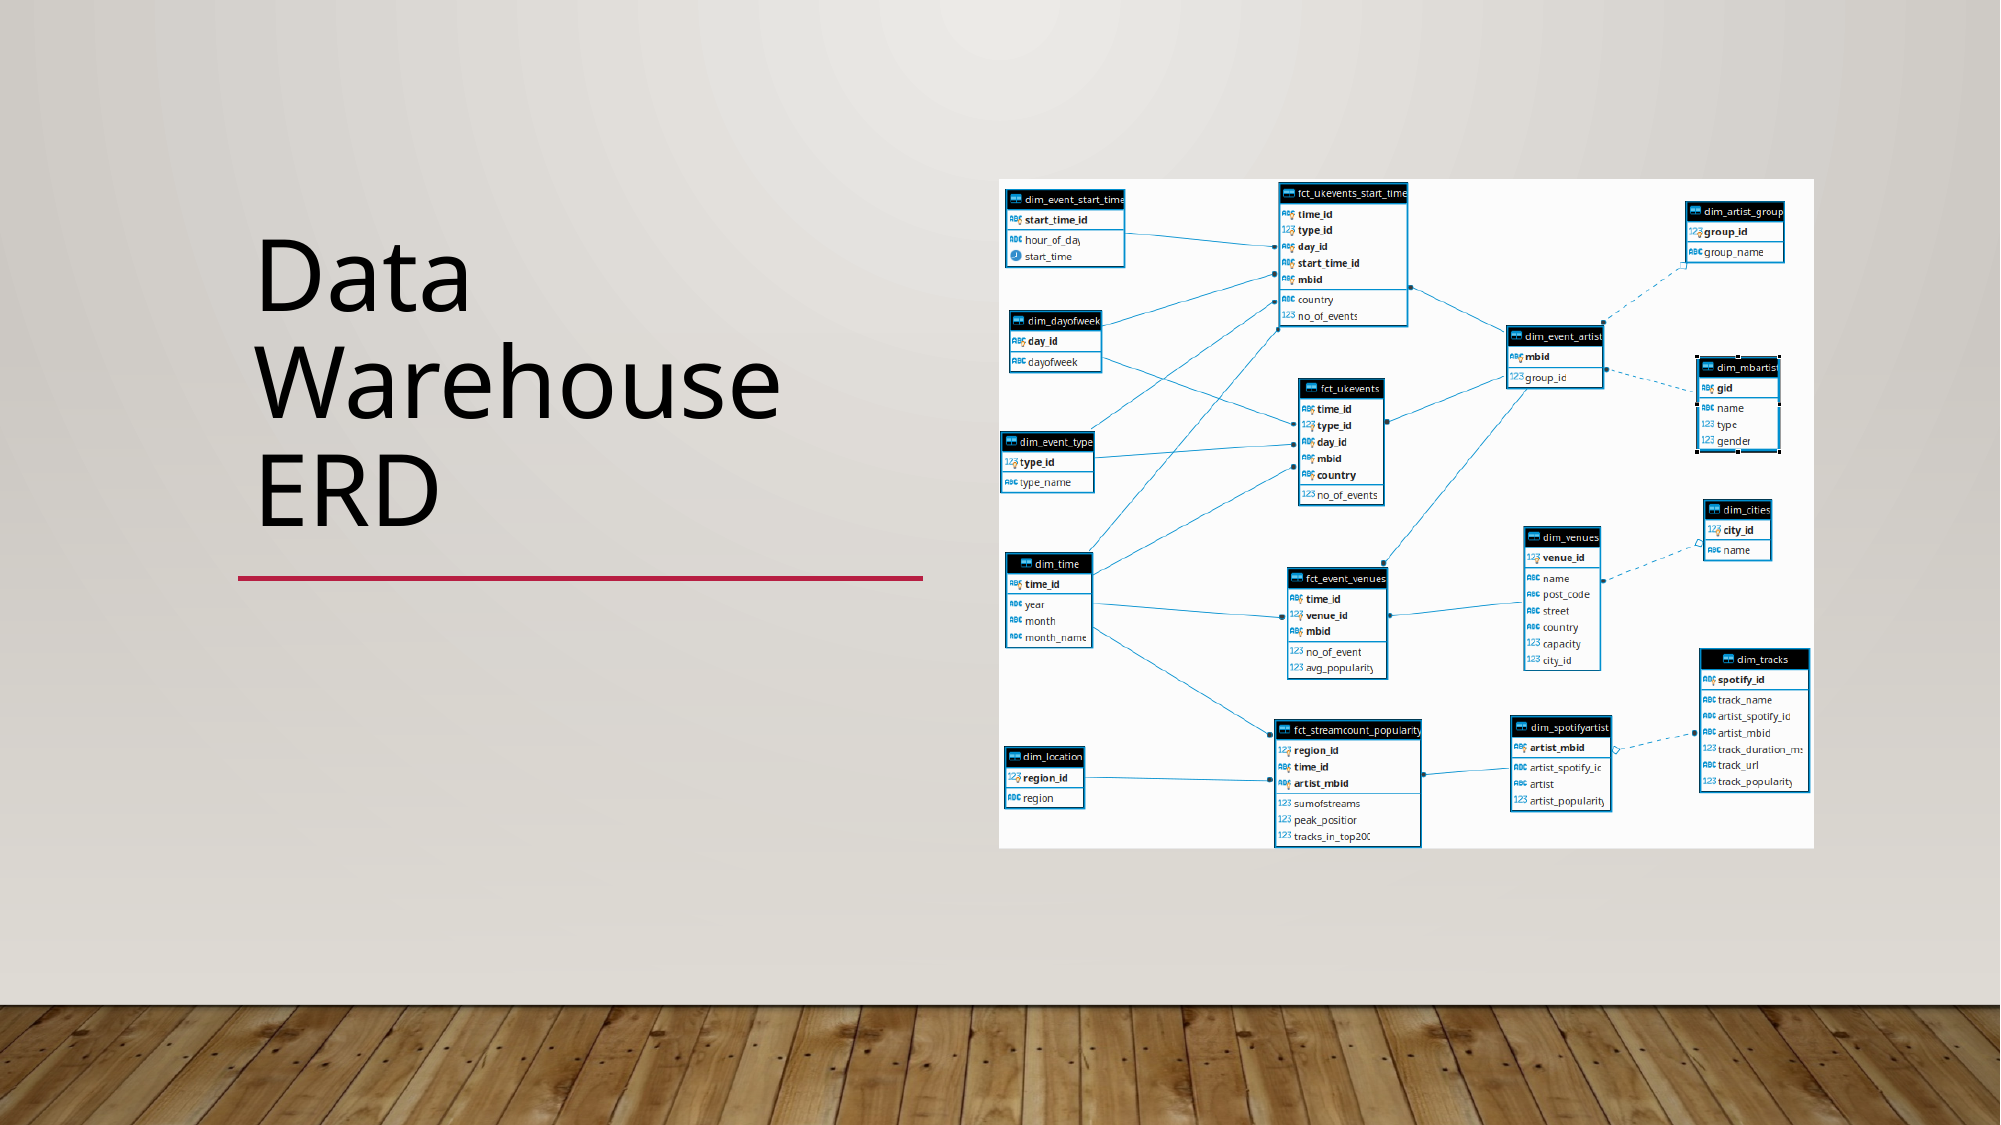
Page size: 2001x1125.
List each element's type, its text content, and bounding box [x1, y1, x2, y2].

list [999, 179, 1814, 850]
picture [0, 1006, 2000, 1125]
text_box [0, 0, 2000, 330]
text_box [0, 330, 2000, 1004]
title Data Warehouse ERD [238, 157, 924, 549]
